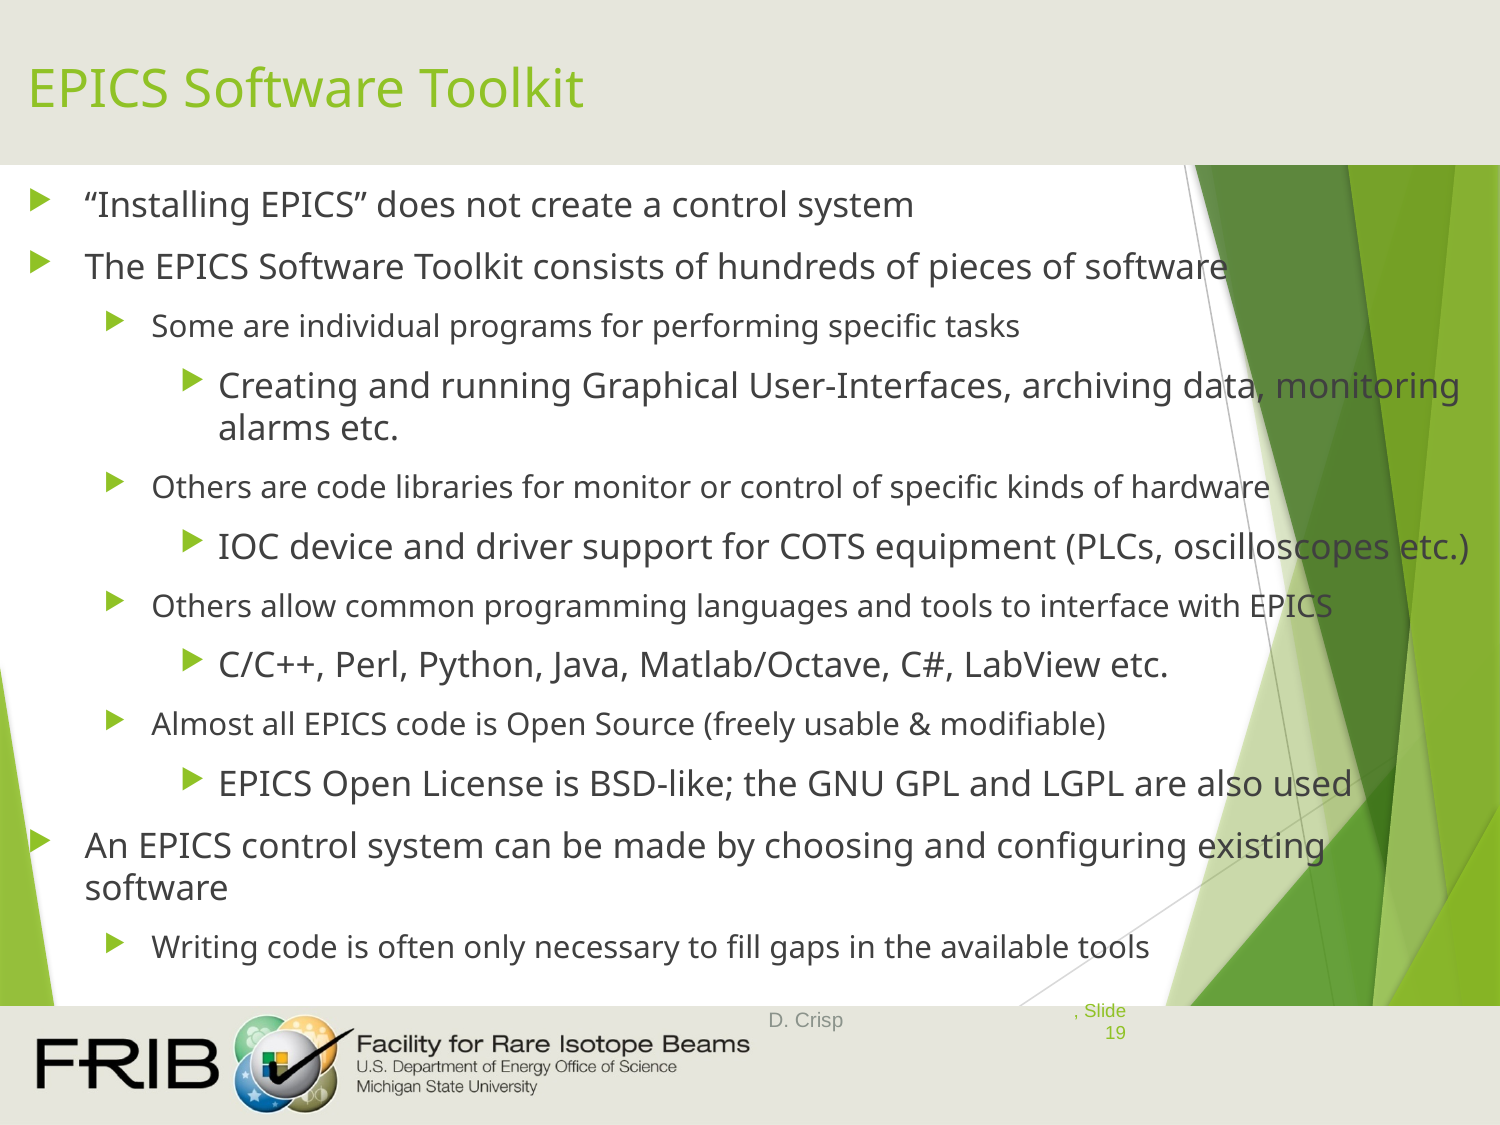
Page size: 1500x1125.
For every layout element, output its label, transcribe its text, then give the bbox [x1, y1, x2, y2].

footer D. Crisp [99, 991, 859, 1051]
slide_number , Slide 19 [1057, 991, 1142, 1051]
title EPICS Software Toolkit [12, 46, 1488, 127]
picture [0, 0, 1500, 165]
picture [0, 1006, 1500, 1125]
list “Installing EPICS” does not create a control system The EPICS Software Toolkit consists of hundreds of pieces of software Some are individual programs for performing specific tasks Creating and running Graphical User-Interfaces, archiving data, monitoring alarms etc. Others are code libraries for monitor or control of specific kinds of hardware IOC device and driver support for COTS equipment (PLCs, oscilloscopes etc.) Others allow common programming languages and tools to interface with EPICS C/C++, Perl, Python, Java, Matlab/Octave, C#, LabView etc. Almost all EPICS code is Open Source (freely usable & modifiable) EPICS Open License is BSD-like; the GNU GPL and LGPL are also used An EPICS control system can be made by choosing and configuring existing software Writing code is often only necessary to fill gaps in the available tools [12, 175, 1488, 1000]
